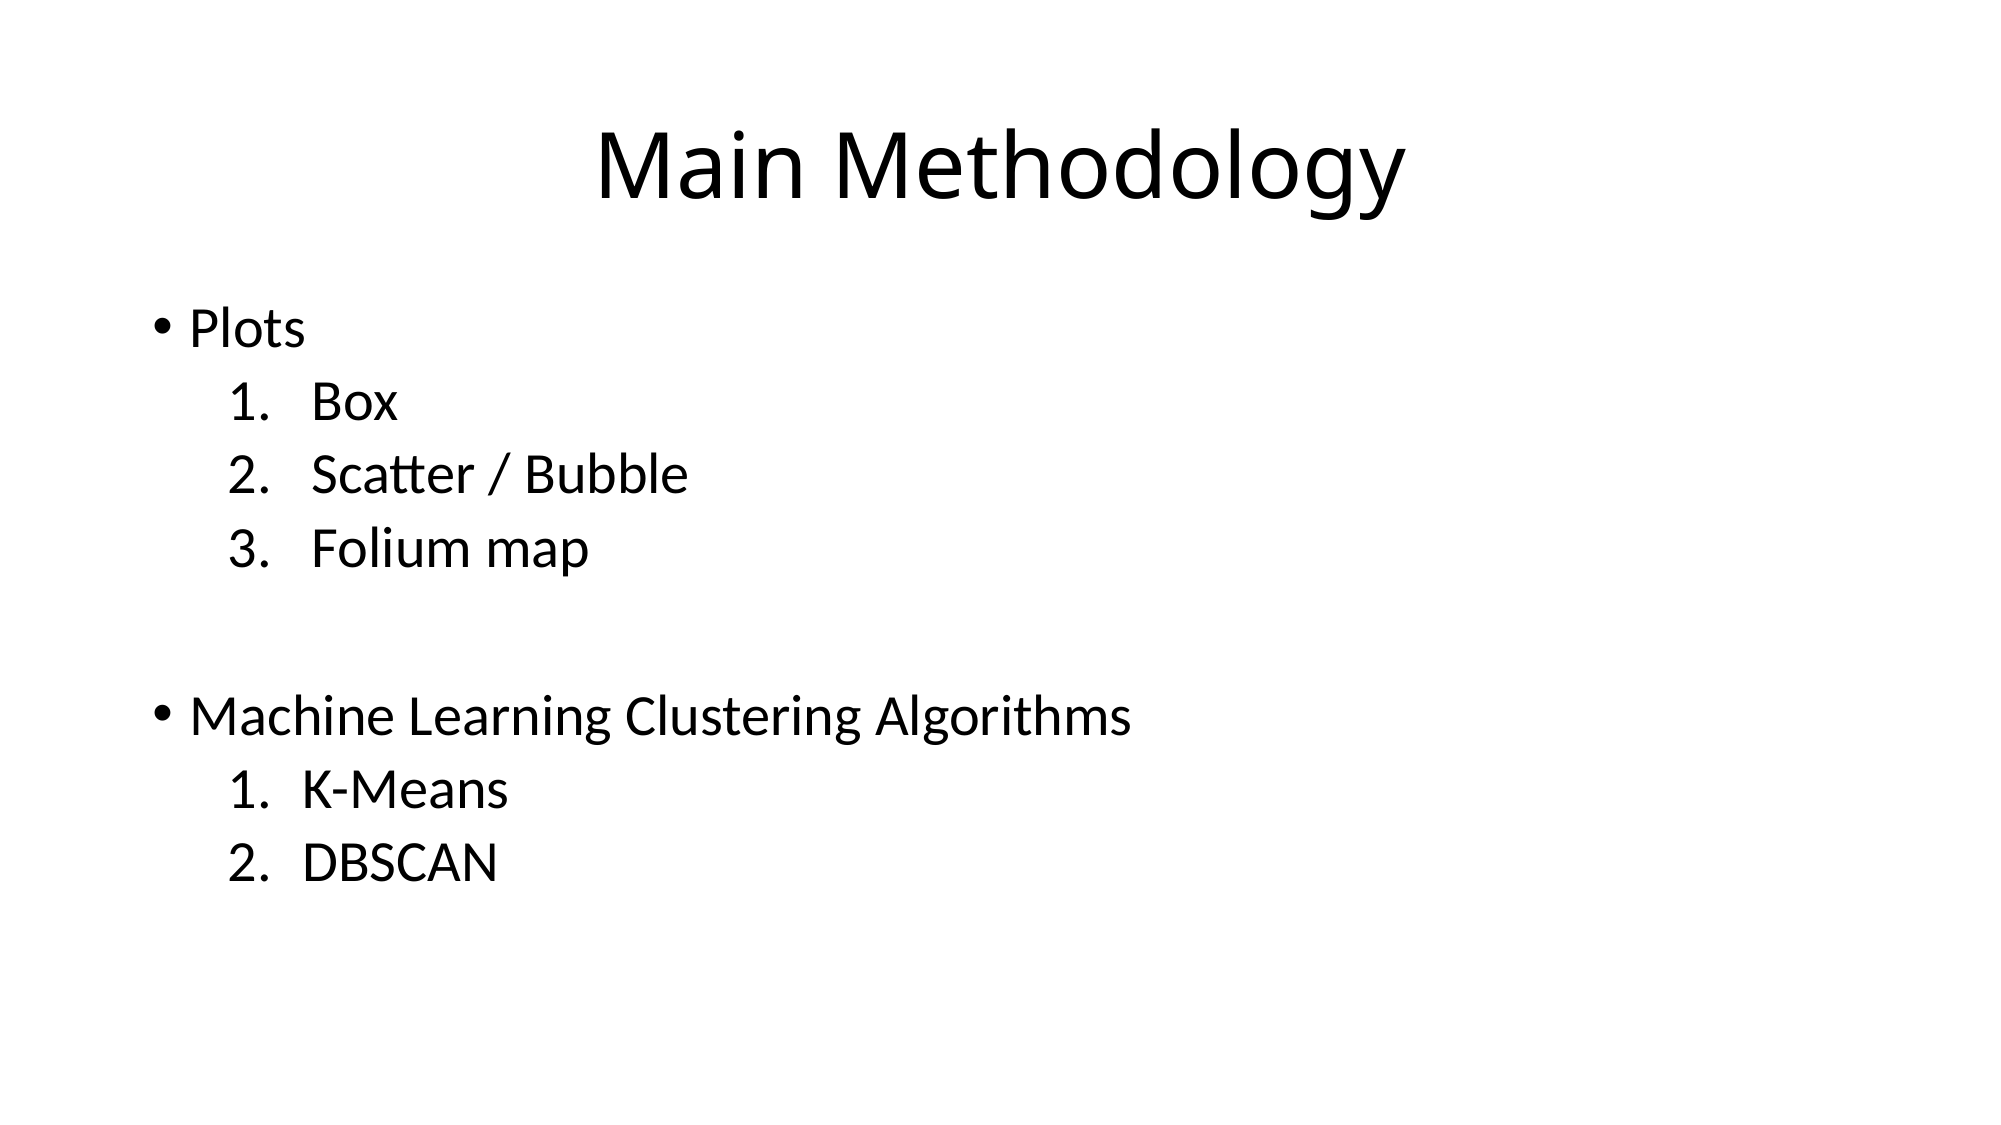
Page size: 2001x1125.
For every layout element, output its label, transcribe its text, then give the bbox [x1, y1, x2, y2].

list Plots Box Scatter / Bubble Folium map Machine Learning Clustering Algorithms K-Means DBSCAN [137, 198, 1863, 913]
title Main Methodology [137, 59, 1863, 198]
